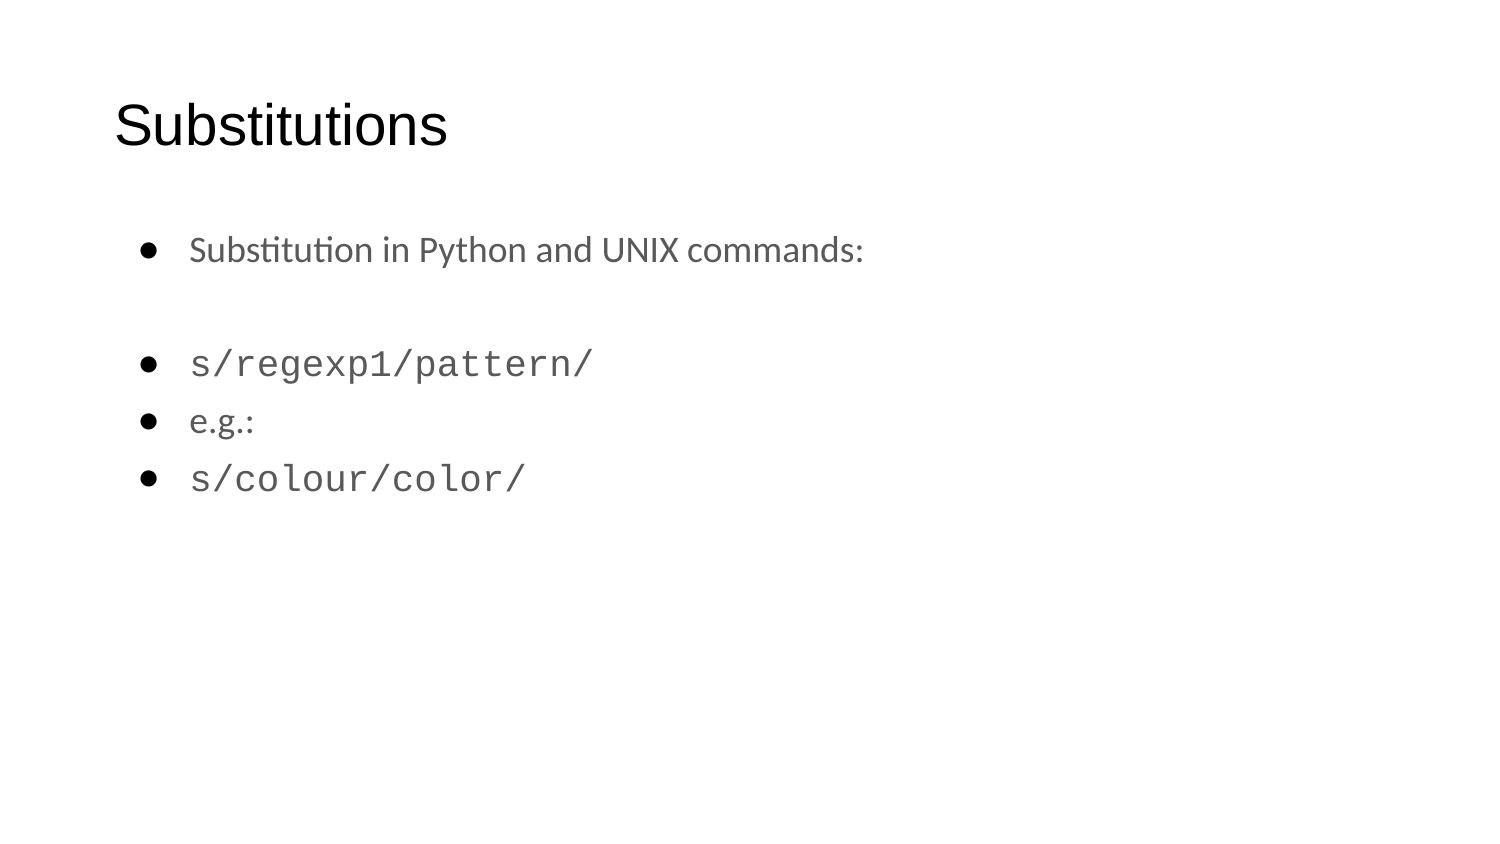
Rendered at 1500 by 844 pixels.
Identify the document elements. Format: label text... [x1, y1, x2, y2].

list Substitution in Python and UNIX commands: s/regexp1/pattern/ e.g.: s/colour/color/ [103, 224, 1397, 760]
title Substitutions [103, 44, 1397, 208]
